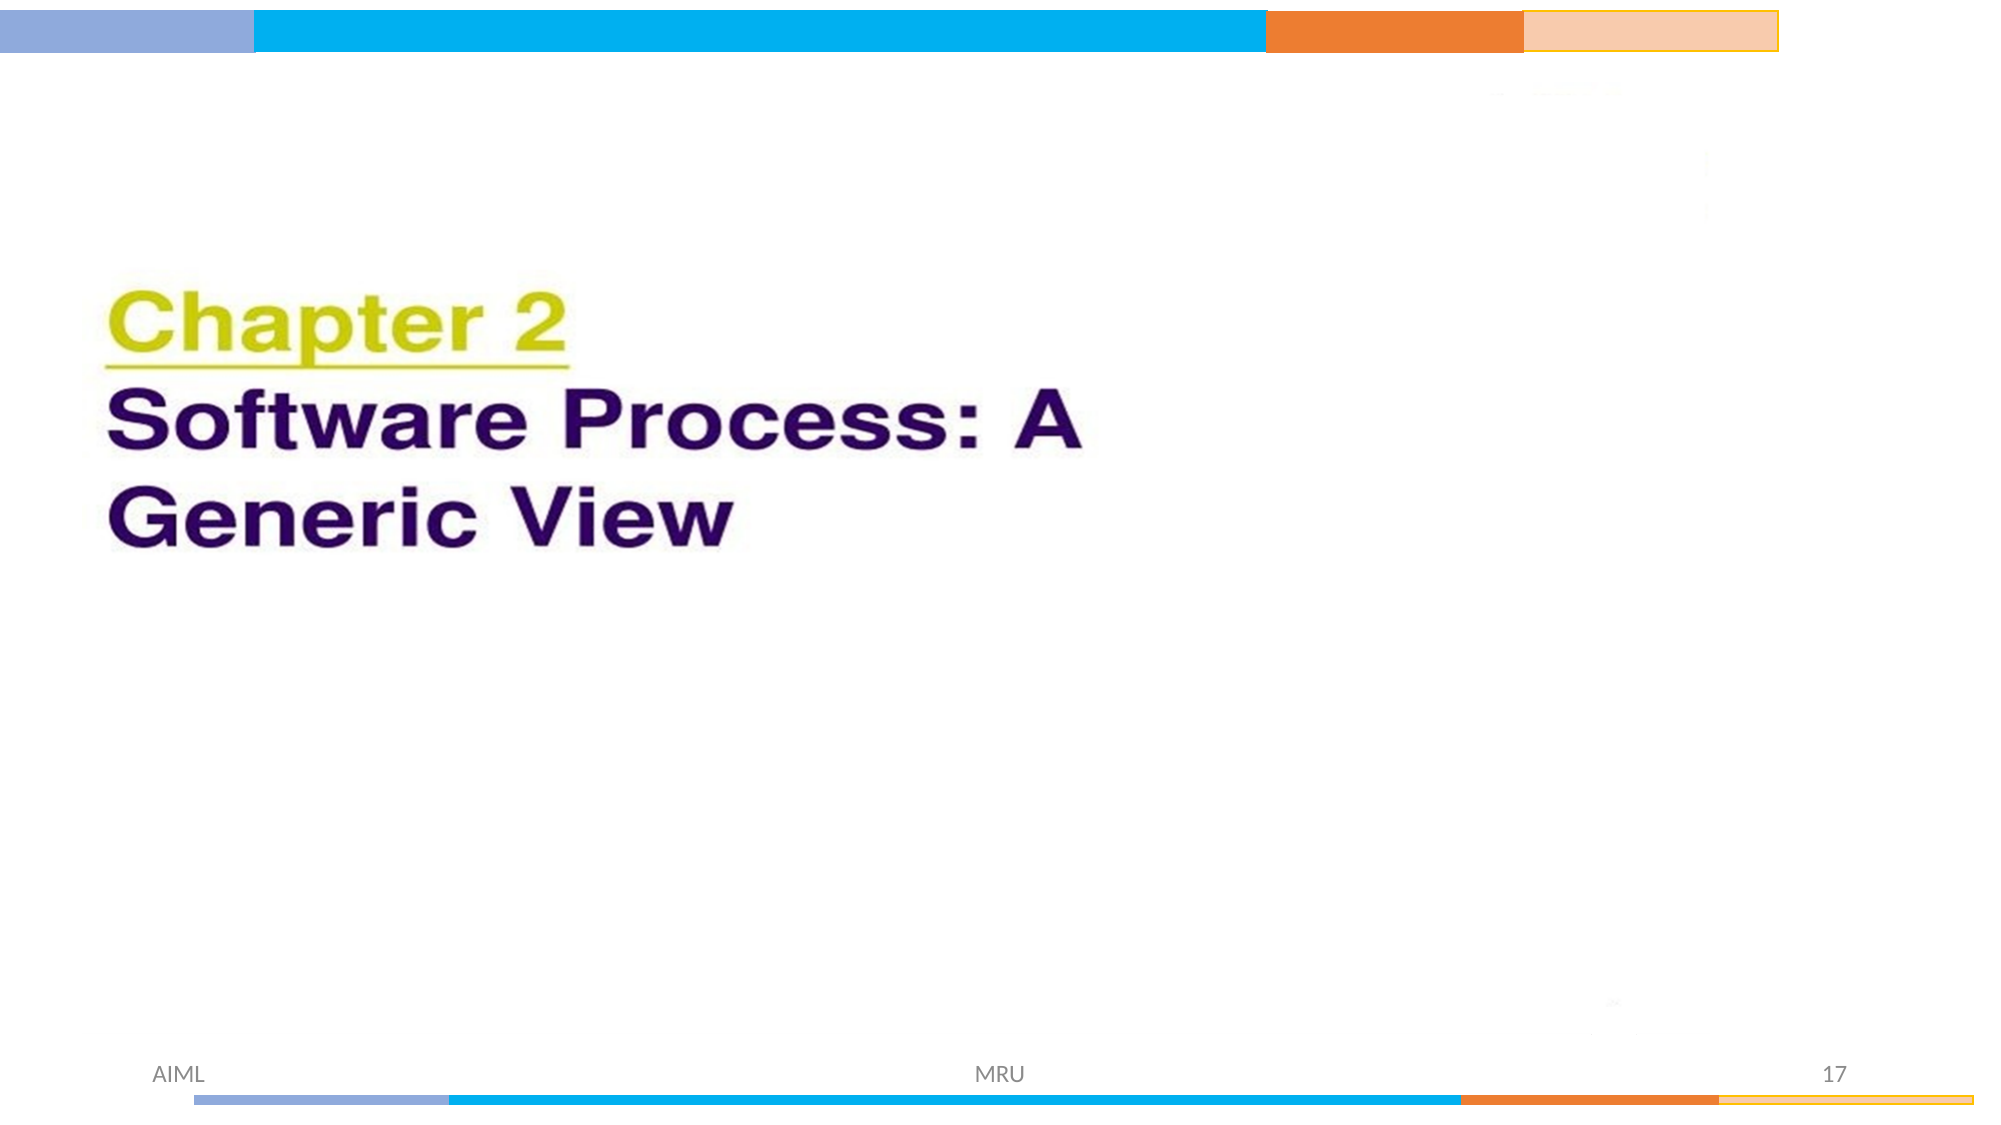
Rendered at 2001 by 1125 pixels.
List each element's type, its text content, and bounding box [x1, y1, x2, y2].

slide_number AIML [137, 1042, 588, 1103]
footer MRU [662, 1042, 1338, 1103]
picture [82, 82, 1710, 1035]
slide_number 17 [1412, 1042, 1863, 1103]
